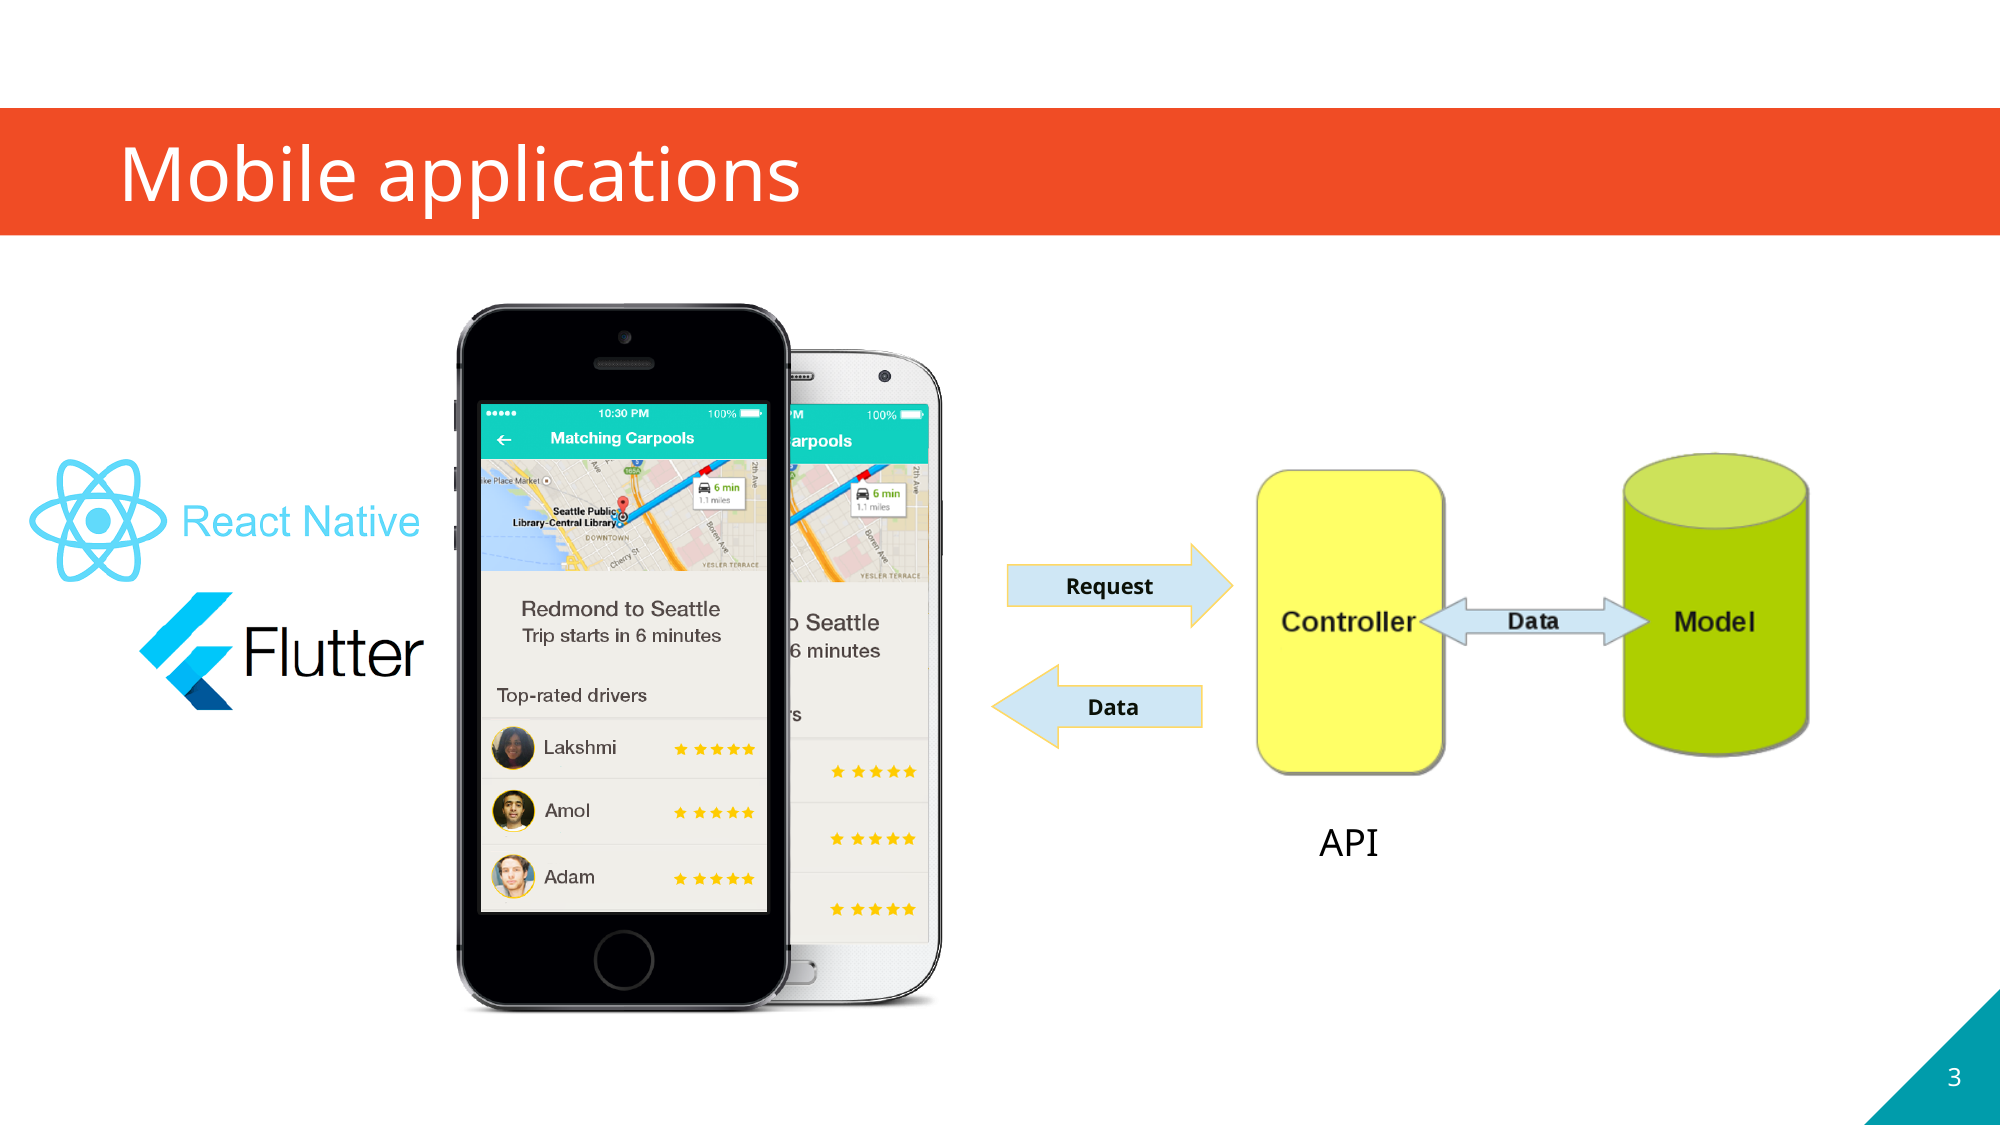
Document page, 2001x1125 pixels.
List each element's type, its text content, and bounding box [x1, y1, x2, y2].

picture [1224, 418, 1849, 806]
text_box Data [990, 663, 1203, 750]
picture [448, 297, 943, 1017]
text_box API [1304, 811, 1415, 872]
title Mobile applications [0, 108, 2000, 236]
text_box Request [1006, 541, 1224, 630]
slide_number 3 [1862, 987, 2000, 1125]
picture [29, 459, 438, 726]
